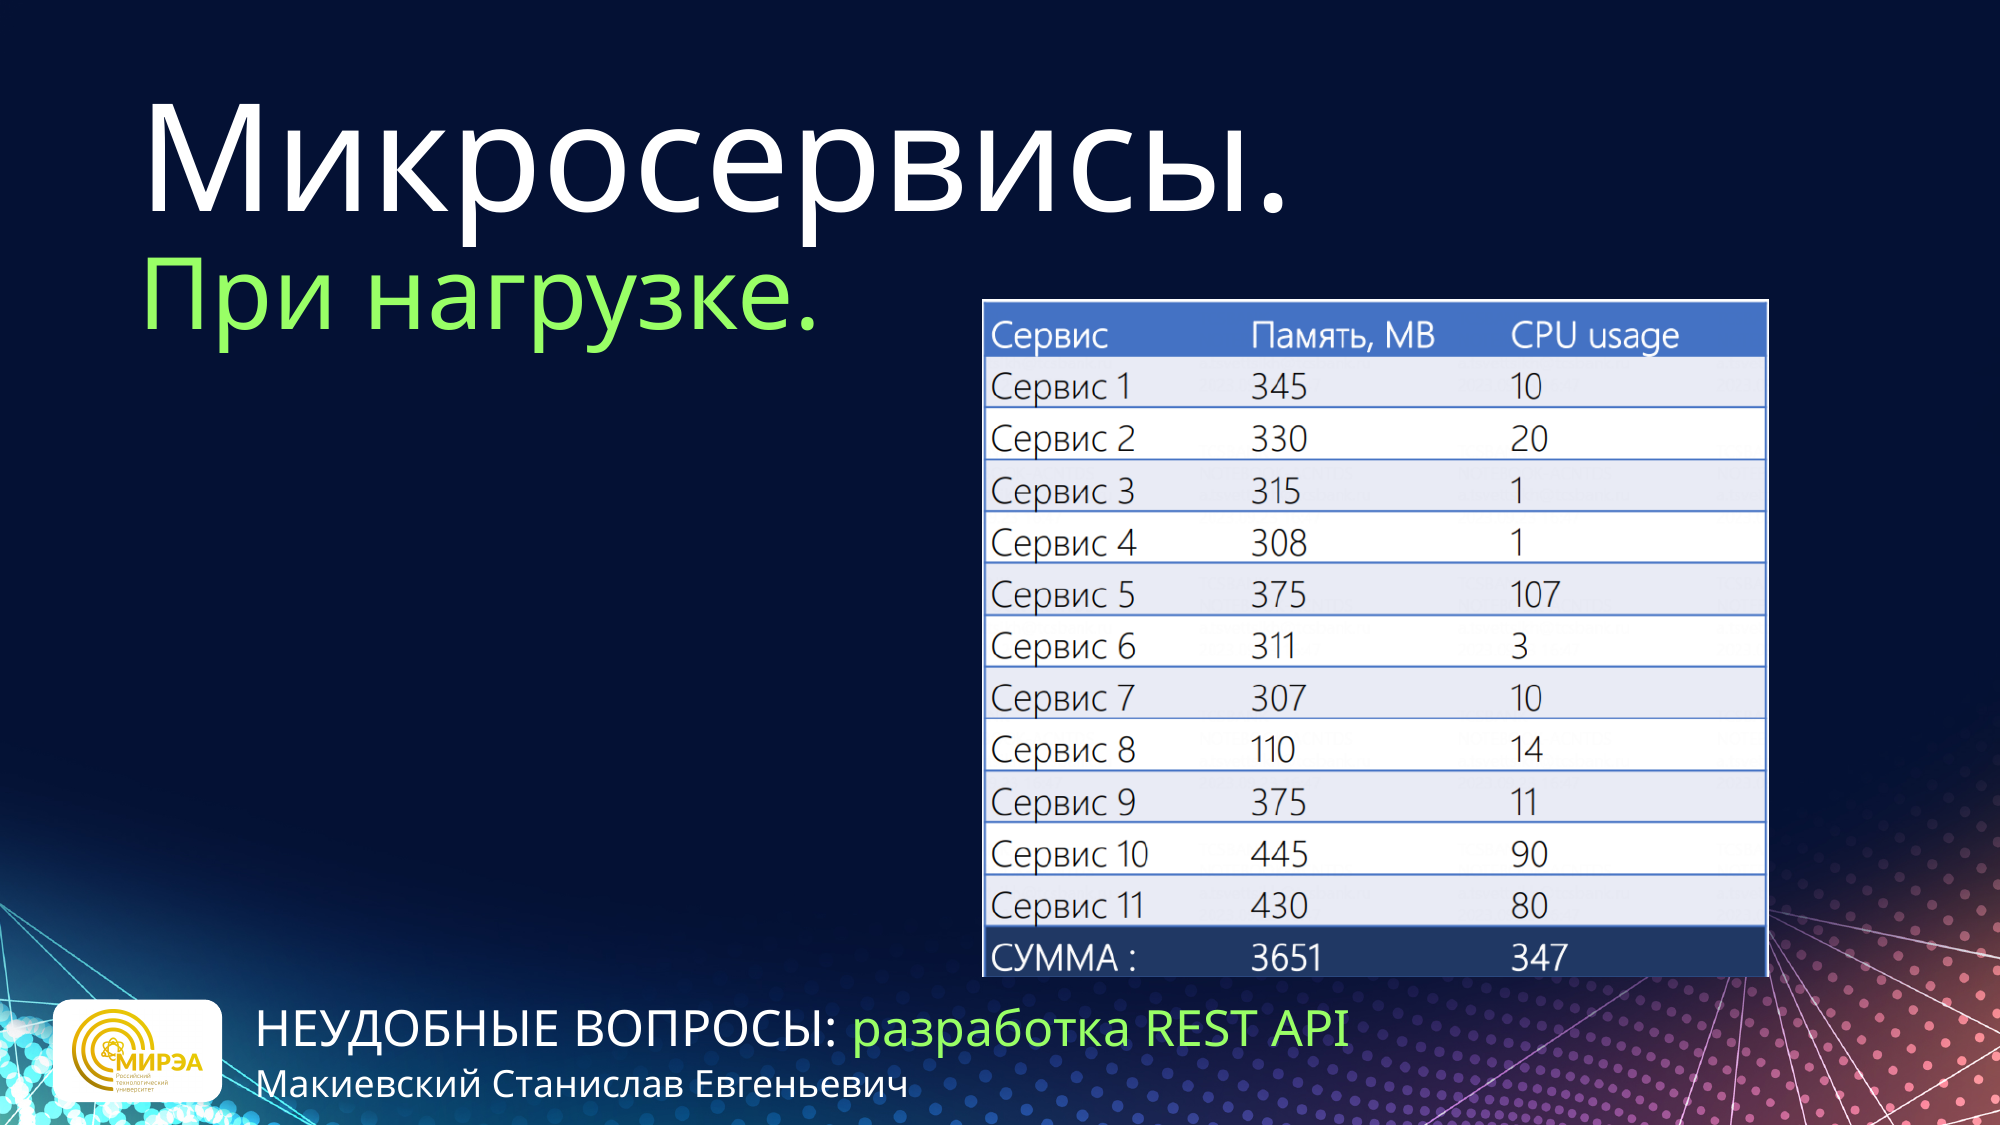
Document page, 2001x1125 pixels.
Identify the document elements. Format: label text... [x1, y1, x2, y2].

picture [0, 0, 2000, 1125]
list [982, 299, 1769, 977]
title Микросервисы. При нагрузке. [123, 181, 1440, 252]
